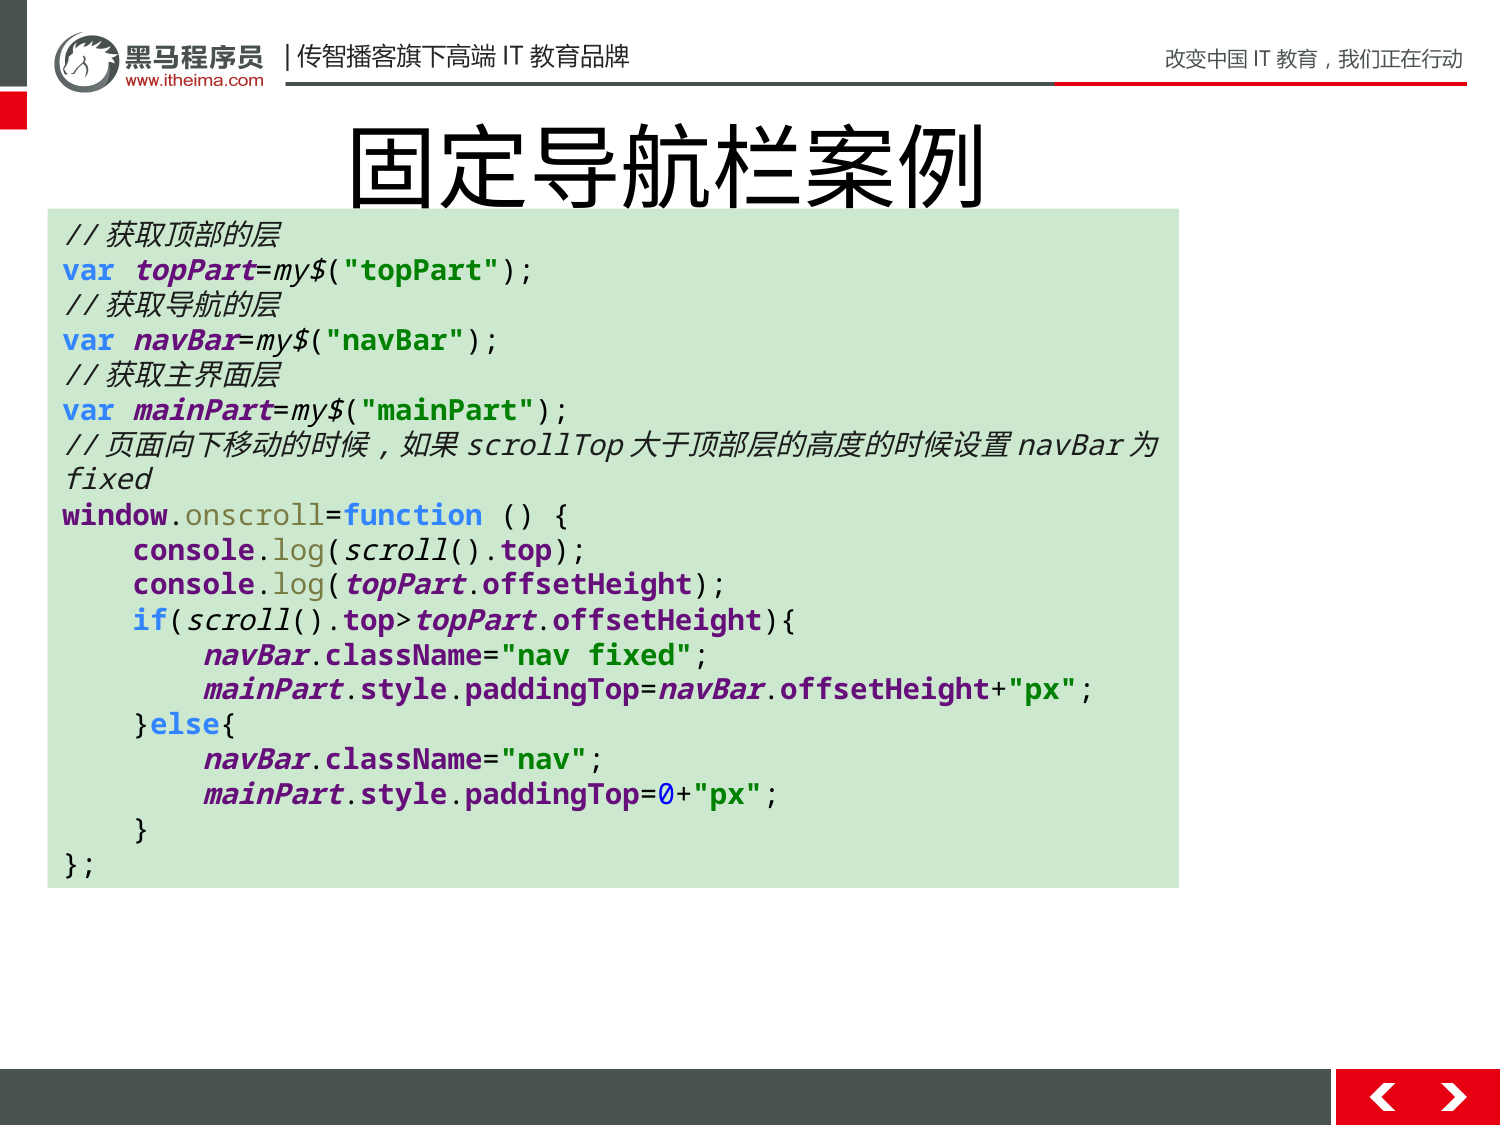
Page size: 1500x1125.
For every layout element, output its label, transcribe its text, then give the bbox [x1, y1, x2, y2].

picture [0, 0, 1500, 1125]
title 固定导航栏案例 [0, 102, 1334, 238]
text_box //获取顶部的层 var topPart=my$("topPart"); //获取导航的层 var navBar=my$("navBar"); //获取主界面层 var mainPart=my$("mainPart"); //页面向下移动的时候,如果scrollTop大于顶部层的高度的时候设置navBar为fixed window.onscroll=function () { console.log(scroll().top); console.log(topPart.offsetHeight); if(scroll().top>topPart.offsetHeight){ navBar.className="nav fixed"; mainPart.style.paddingTop=navBar.offsetHeight+"px"; }else{ navBar.className="nav"; mainPart.style.paddingTop=0+"px"; } }; [47, 208, 1179, 888]
